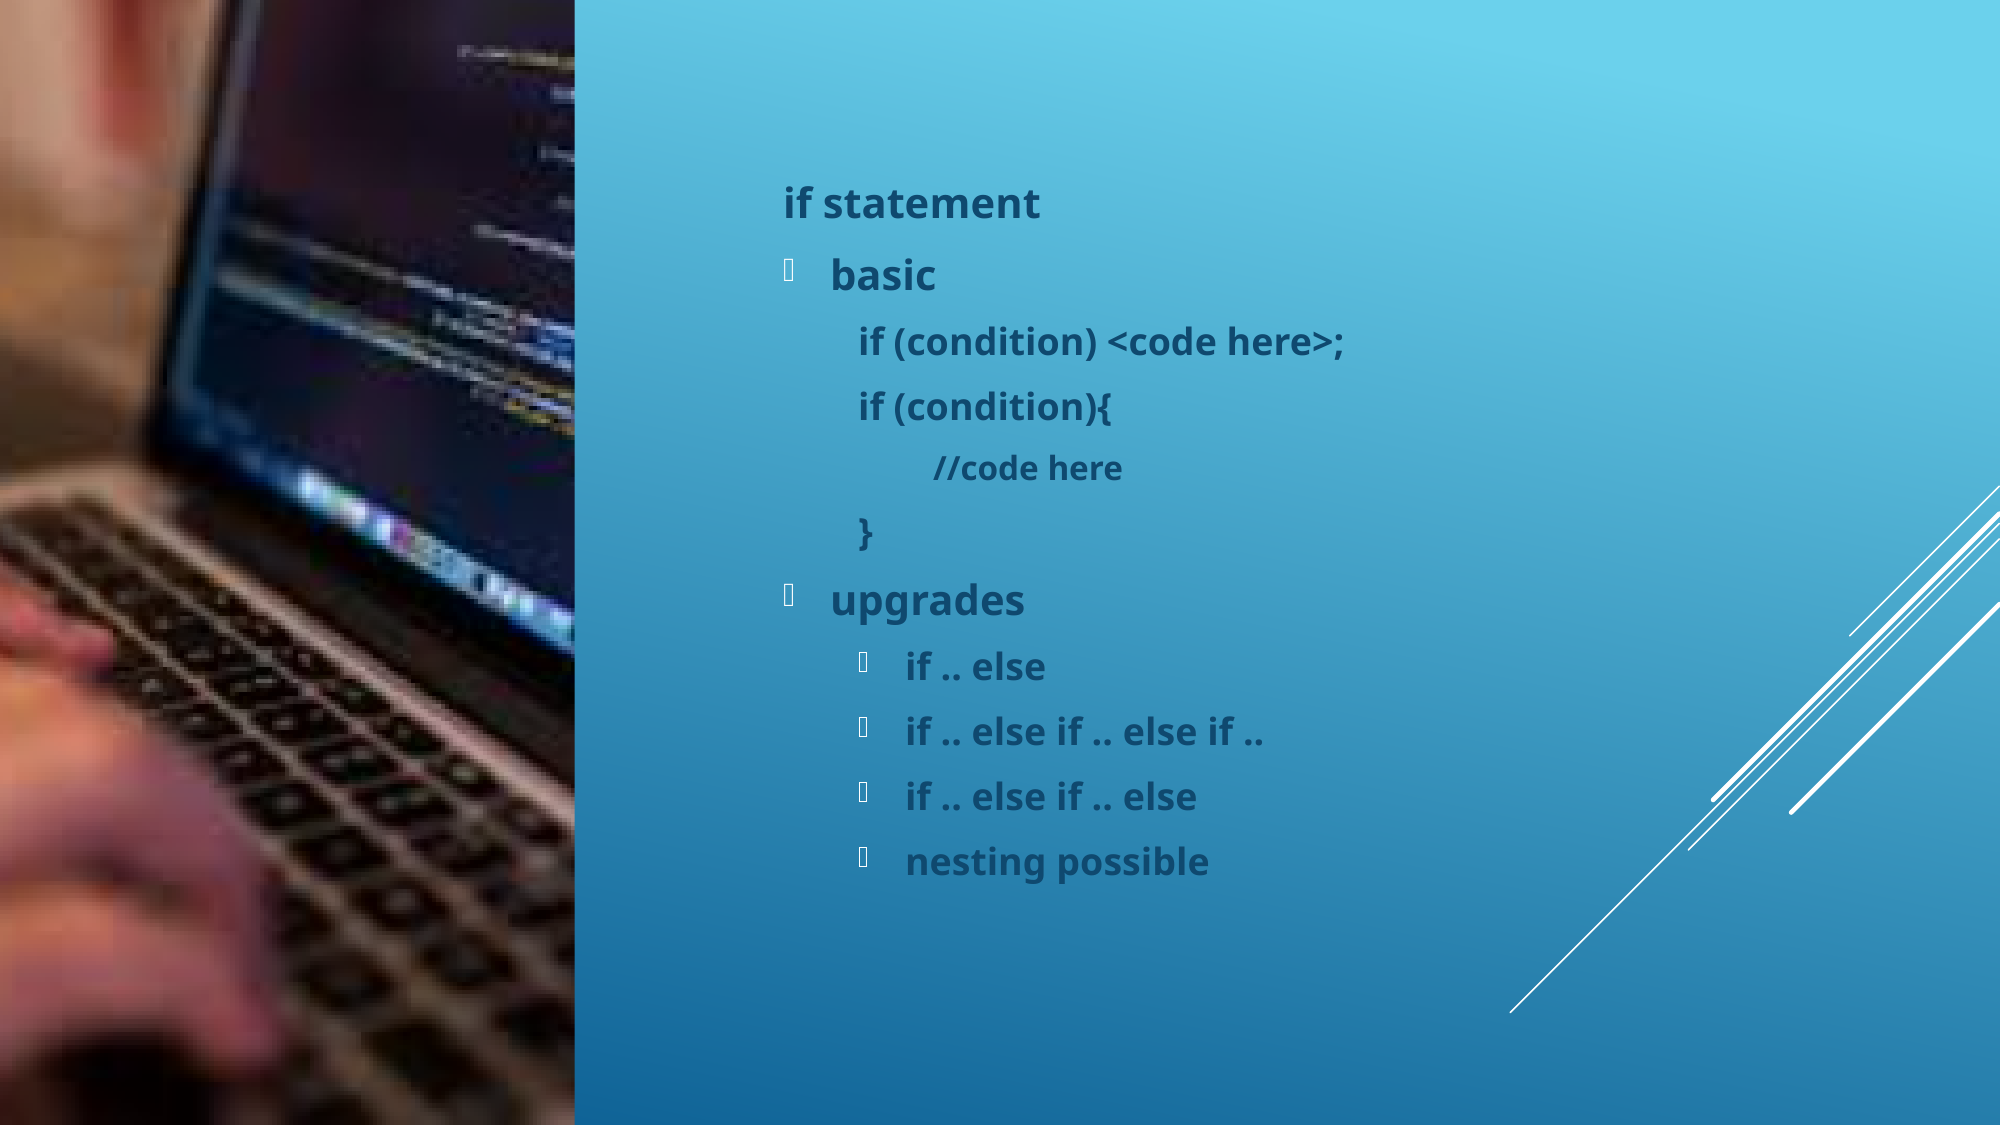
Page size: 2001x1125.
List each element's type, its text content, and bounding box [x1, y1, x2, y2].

picture [0, 0, 575, 1125]
list if statement basic if (condition) <code here>; if (condition){ //code here } upgrades if .. else if .. else if .. else if .. if .. else if .. else nesting possible [702, 51, 1793, 1010]
